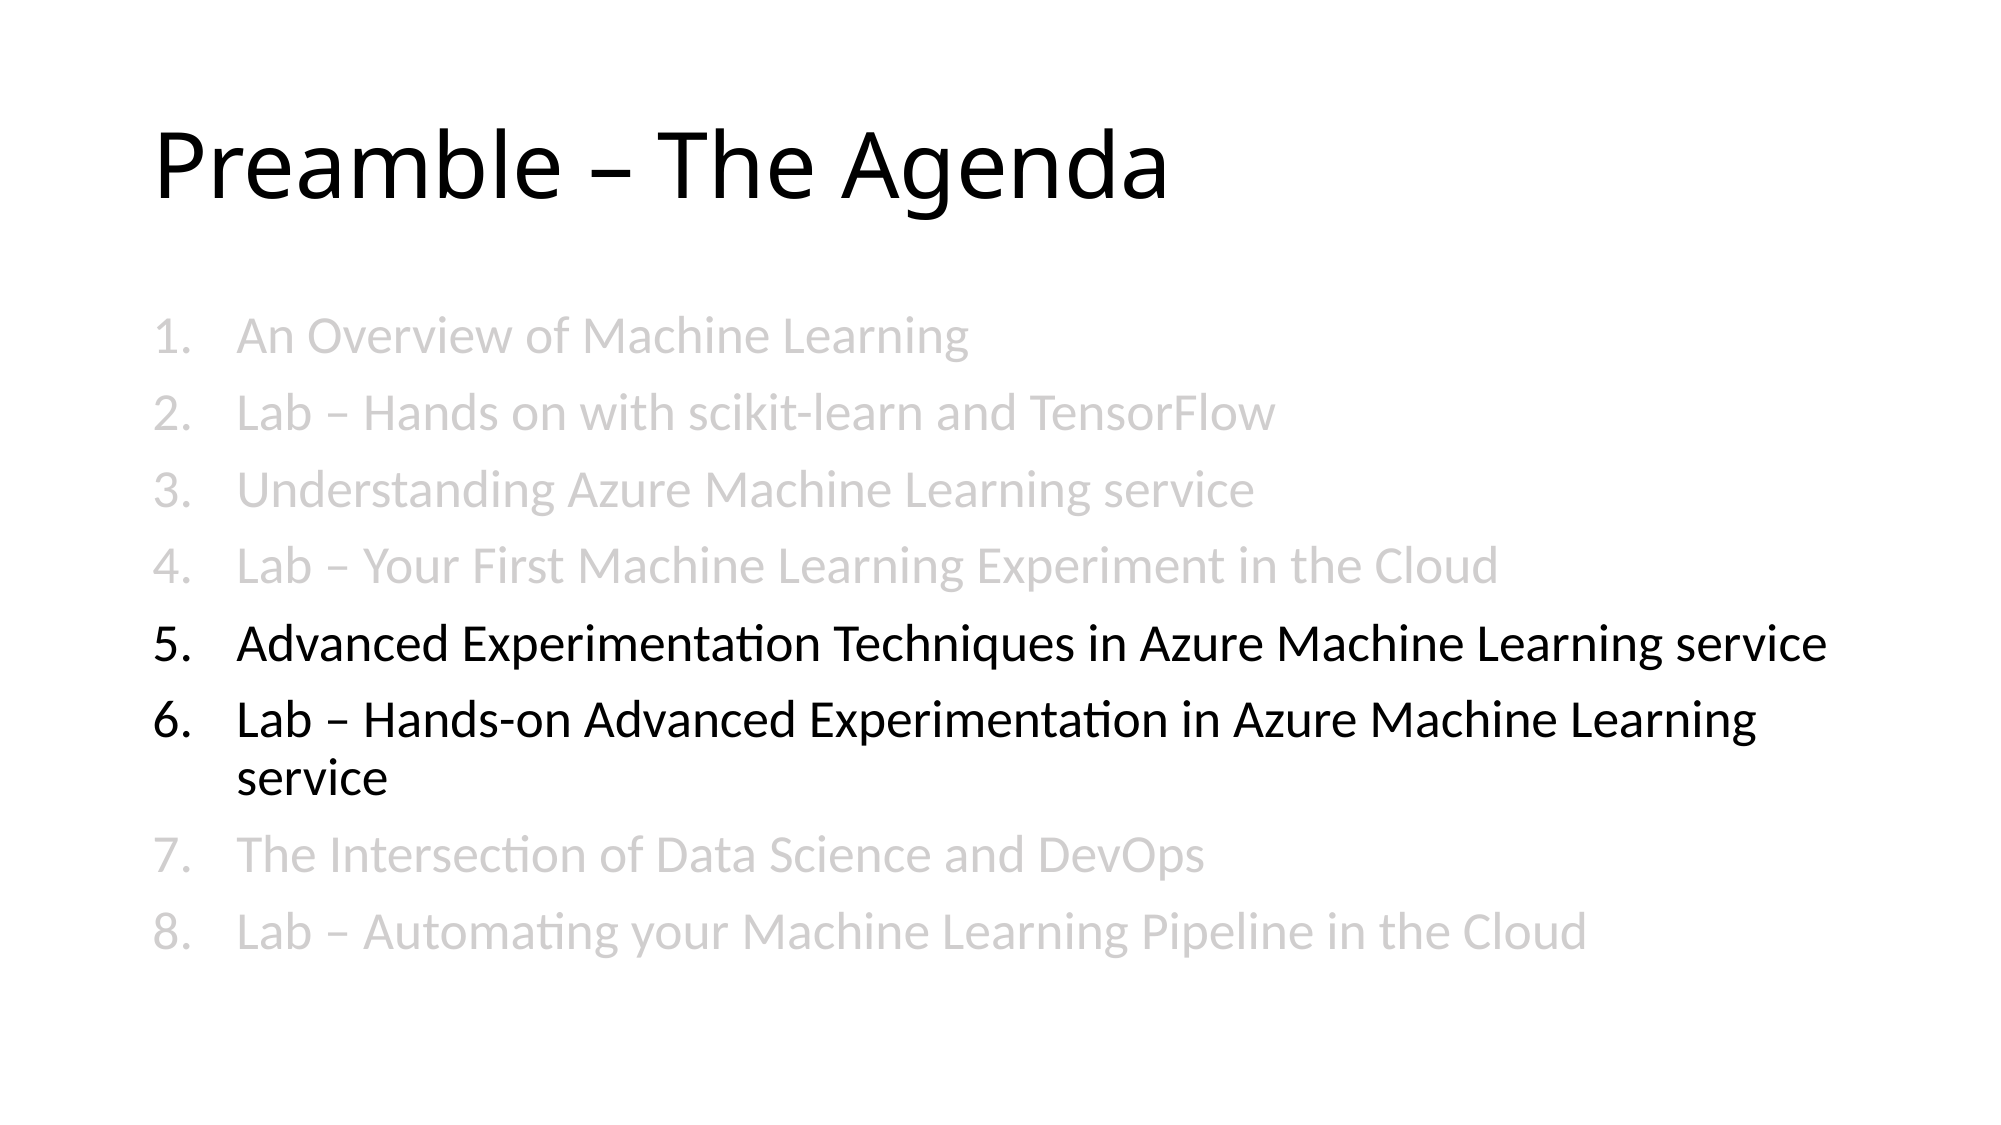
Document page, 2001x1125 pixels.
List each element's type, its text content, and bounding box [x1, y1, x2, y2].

title Preamble – The Agenda [137, 59, 1863, 278]
list An Overview of Machine Learning Lab – Hands on with scikit-learn and TensorFlow Understanding Azure Machine Learning service Lab – Your First Machine Learning Experiment in the Cloud Advanced Experimentation Techniques in Azure Machine Learning service Lab – Hands-on Advanced Experimentation in Azure Machine Learning service The Intersection of Data Science and DevOps Lab – Automating your Machine Learning Pipeline in the Cloud [137, 299, 1863, 1014]
